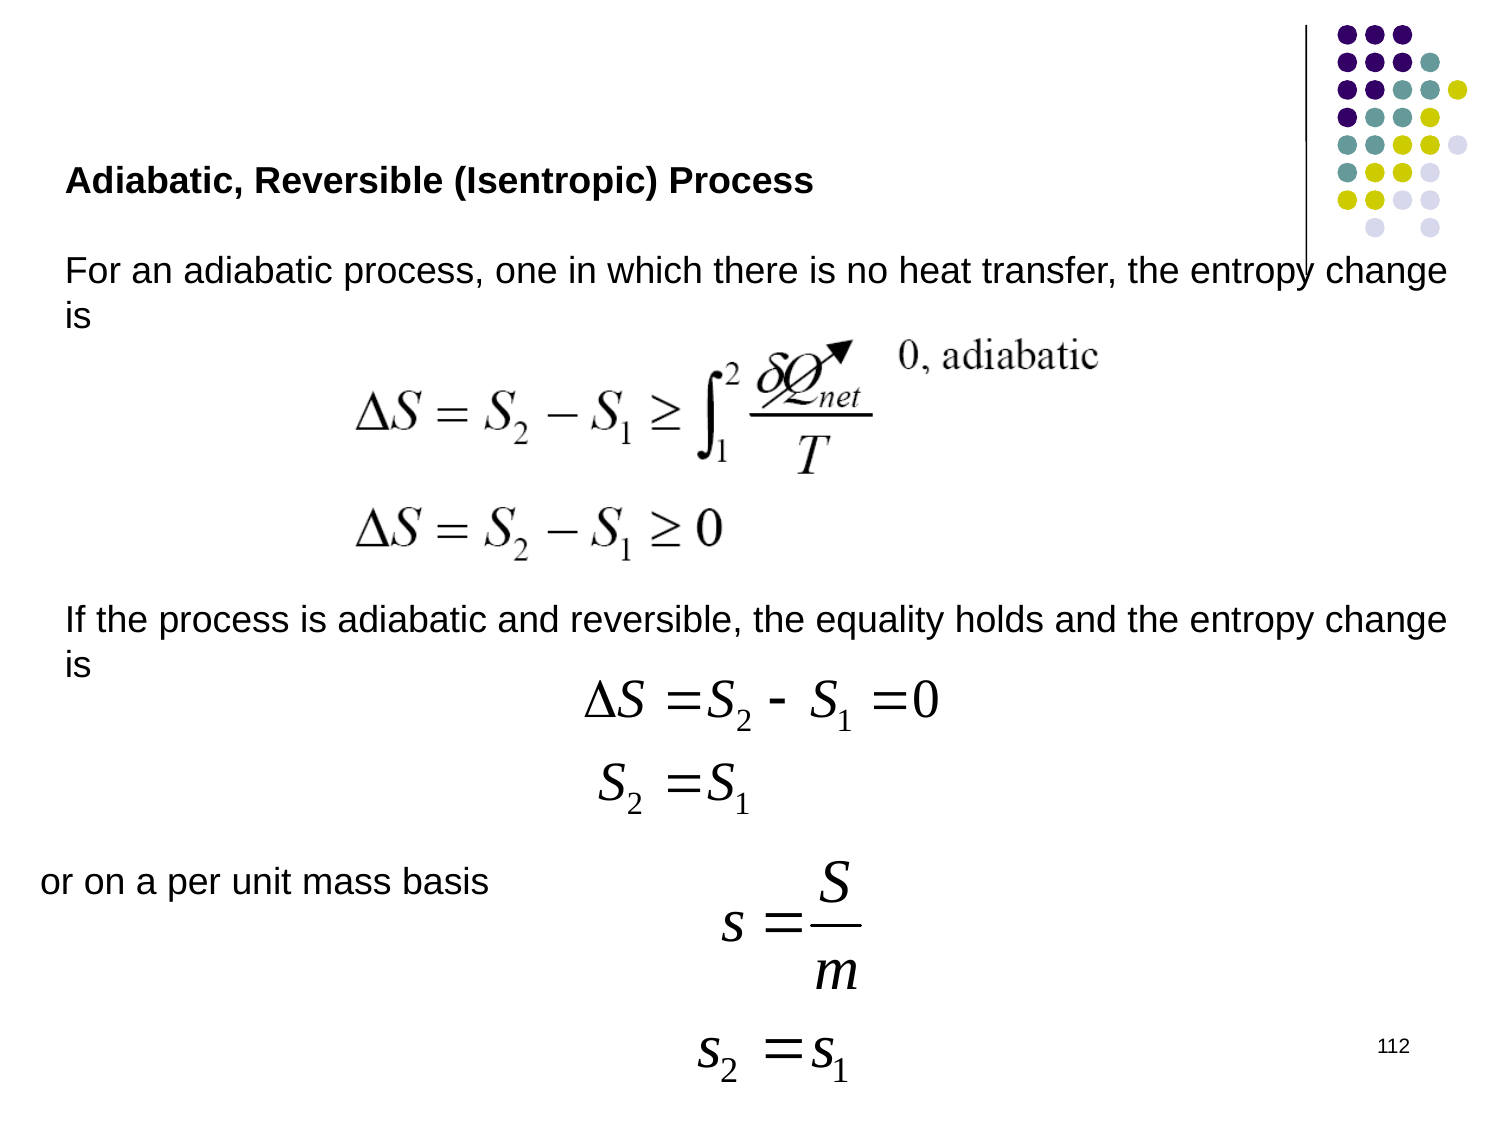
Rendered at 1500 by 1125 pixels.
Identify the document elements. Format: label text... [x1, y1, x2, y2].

text_box Adiabatic, Reversible (Isentropic) Process For an adiabatic process, one in which there is no heat transfer, the entropy change is [50, 148, 1500, 344]
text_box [574, 662, 951, 825]
text_box If the process is adiabatic and reversible, the equality holds and the entropy change is [50, 587, 1500, 693]
picture [337, 324, 1104, 570]
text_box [687, 840, 876, 1094]
text_box or on a per unit mass basis [25, 850, 505, 910]
slide_number 112 [1074, 1024, 1426, 1101]
